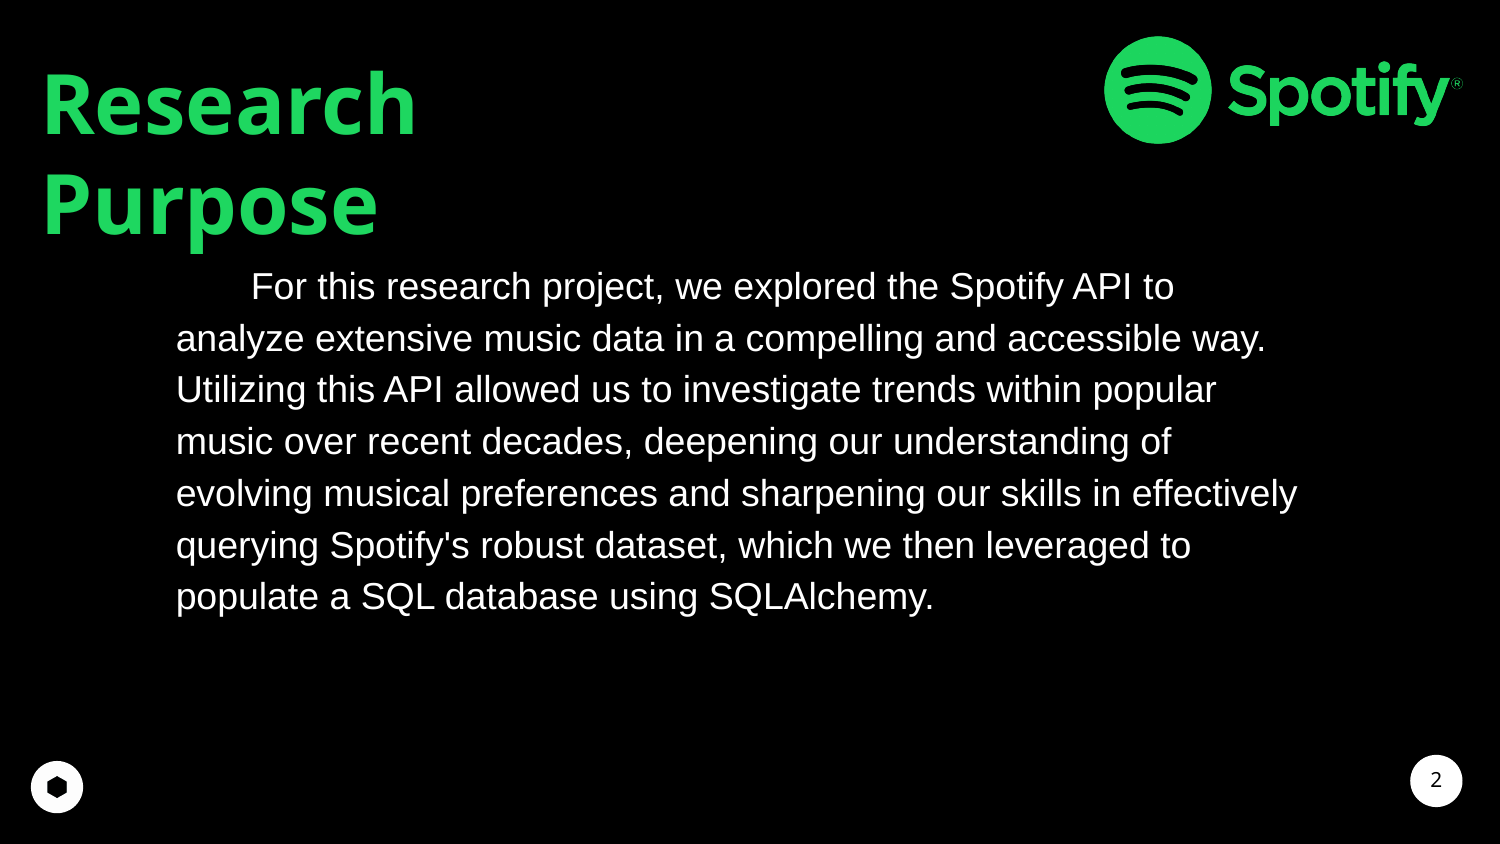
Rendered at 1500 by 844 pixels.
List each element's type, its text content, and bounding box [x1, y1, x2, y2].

text_box Research Purpose [25, 36, 769, 185]
slide_number ‹#› [1391, 748, 1482, 814]
text_box For this research project, we explored the Spotify API to analyze extensive music data in a compelling and accessible way. Utilizing this API allowed us to investigate trends within popular music over recent decades, deepening our understanding of evolving musical preferences and sharpening our skills in effectively querying Spotify's robust dataset, which we then leveraged to populate a SQL database using SQLAlchemy. [160, 240, 1321, 706]
picture [30, 760, 84, 814]
picture [1104, 35, 1463, 144]
